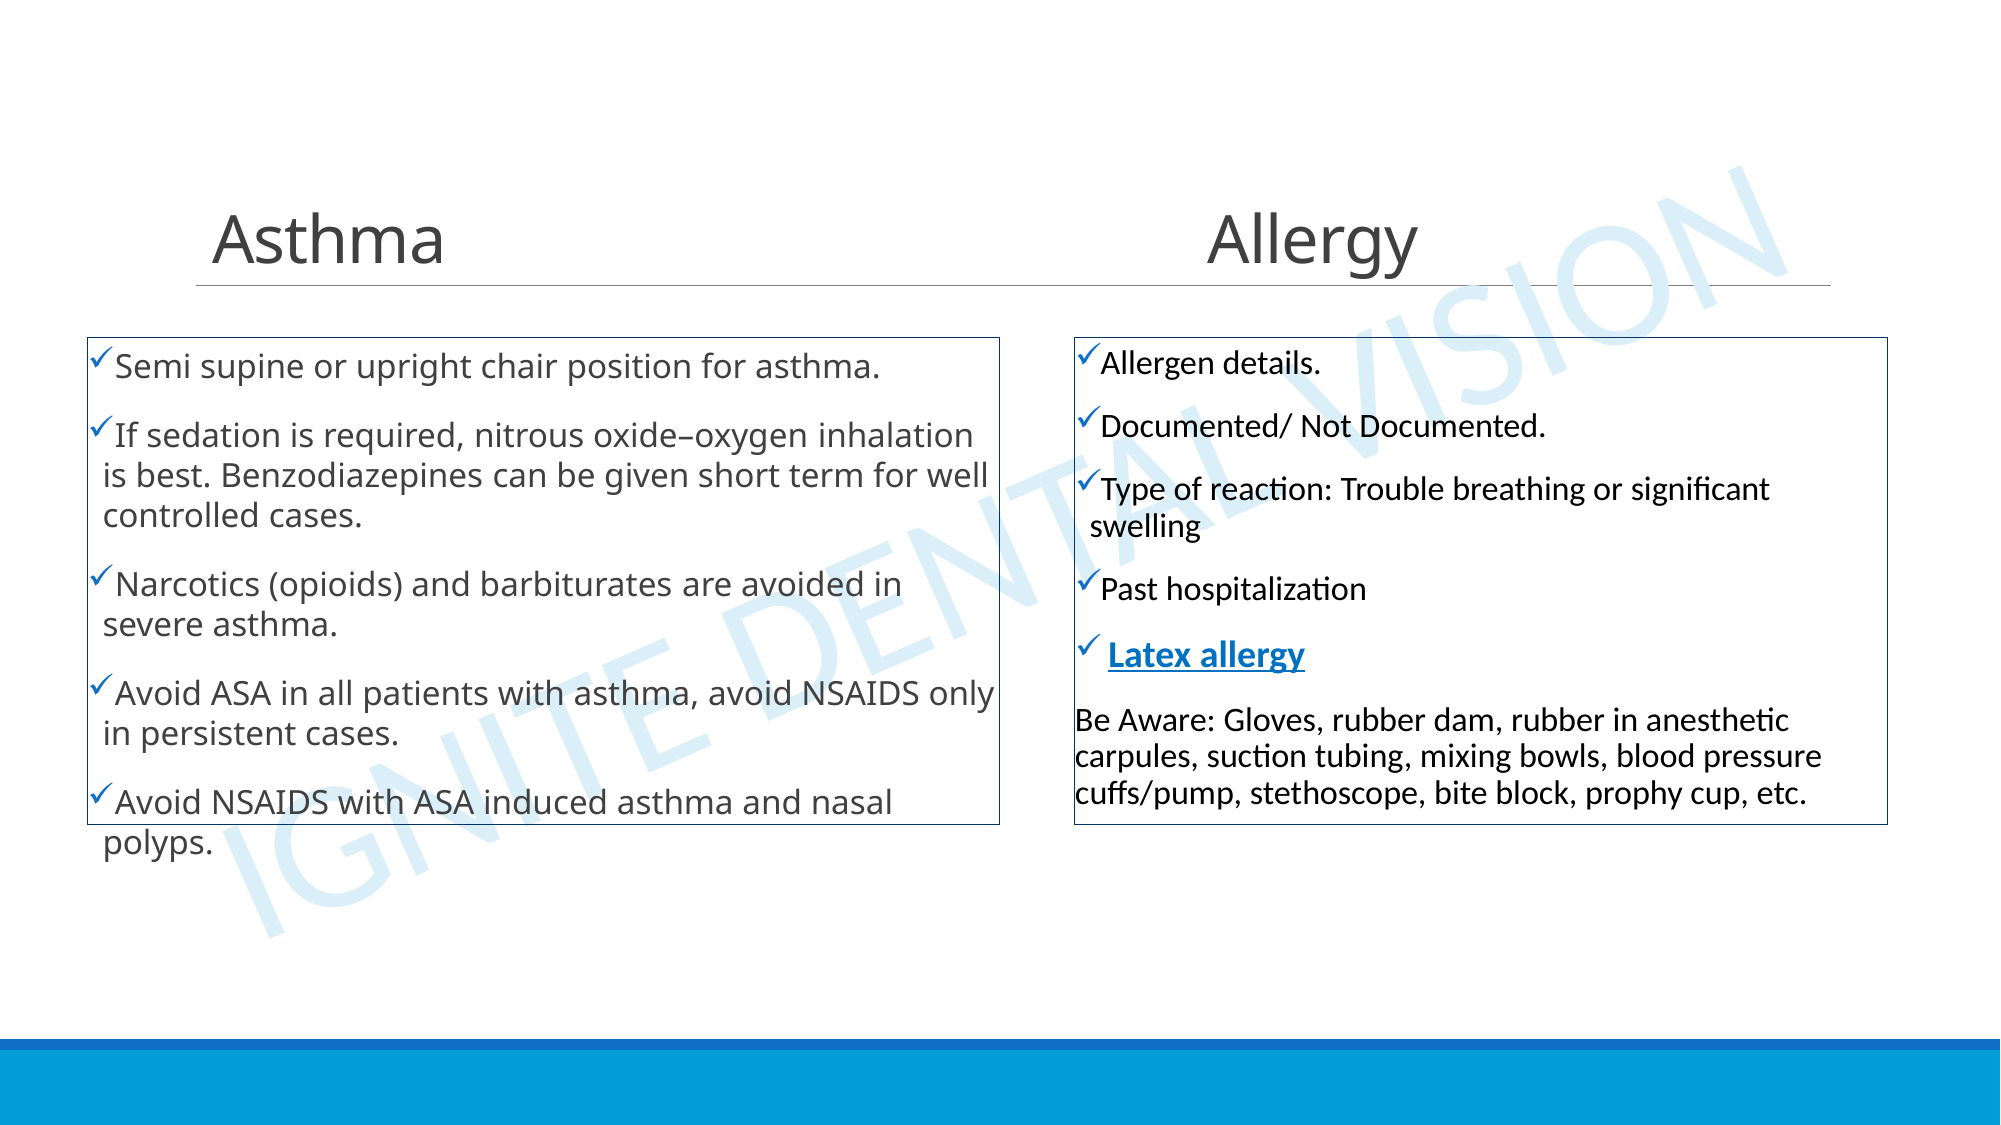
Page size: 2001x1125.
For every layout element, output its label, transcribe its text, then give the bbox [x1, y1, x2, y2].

title Asthma Allergy [180, 47, 1830, 285]
text_box Semi supine or upright chair position for asthma. If sedation is required, nitrous oxide–oxygen inhalation is best. Benzodiazepines can be given short term for well controlled cases. Narcotics (opioids) and barbiturates are avoided in severe asthma. Avoid ASA in all patients with asthma, avoid NSAIDS only in persistent cases. Avoid NSAIDS with ASA induced asthma and nasal polyps. [87, 337, 1000, 825]
text_box Allergen details. Documented/ Not Documented. Type of reaction: Trouble breathing or significant swelling Past hospitalization Latex allergy Be Aware: Gloves, rubber dam, rubber in anesthetic carpules, suction tubing, mixing bowls, blood pressure cuffs/pump, stethoscope, bite block, prophy cup, etc. [1074, 337, 1888, 825]
